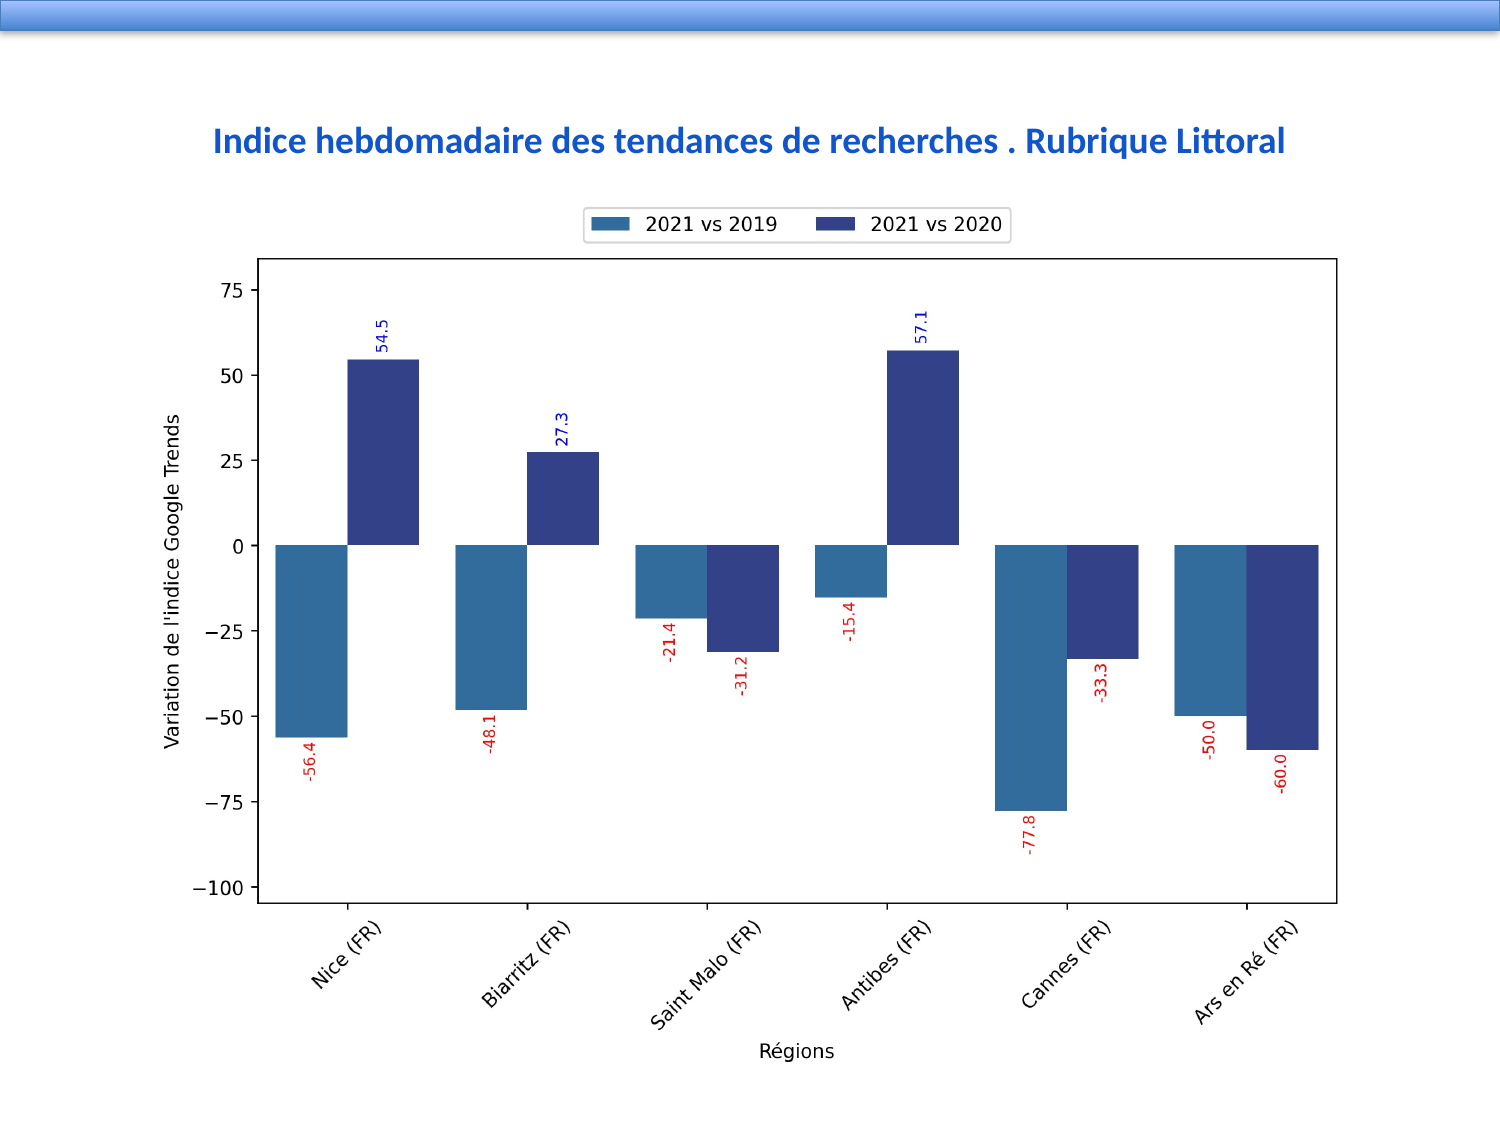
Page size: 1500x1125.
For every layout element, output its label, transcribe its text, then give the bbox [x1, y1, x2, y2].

picture [149, 194, 1351, 1075]
text_box [0, 0, 1500, 31]
title Indice hebdomadaire des tendances de recherches . Rubrique Littoral [75, 45, 1425, 233]
